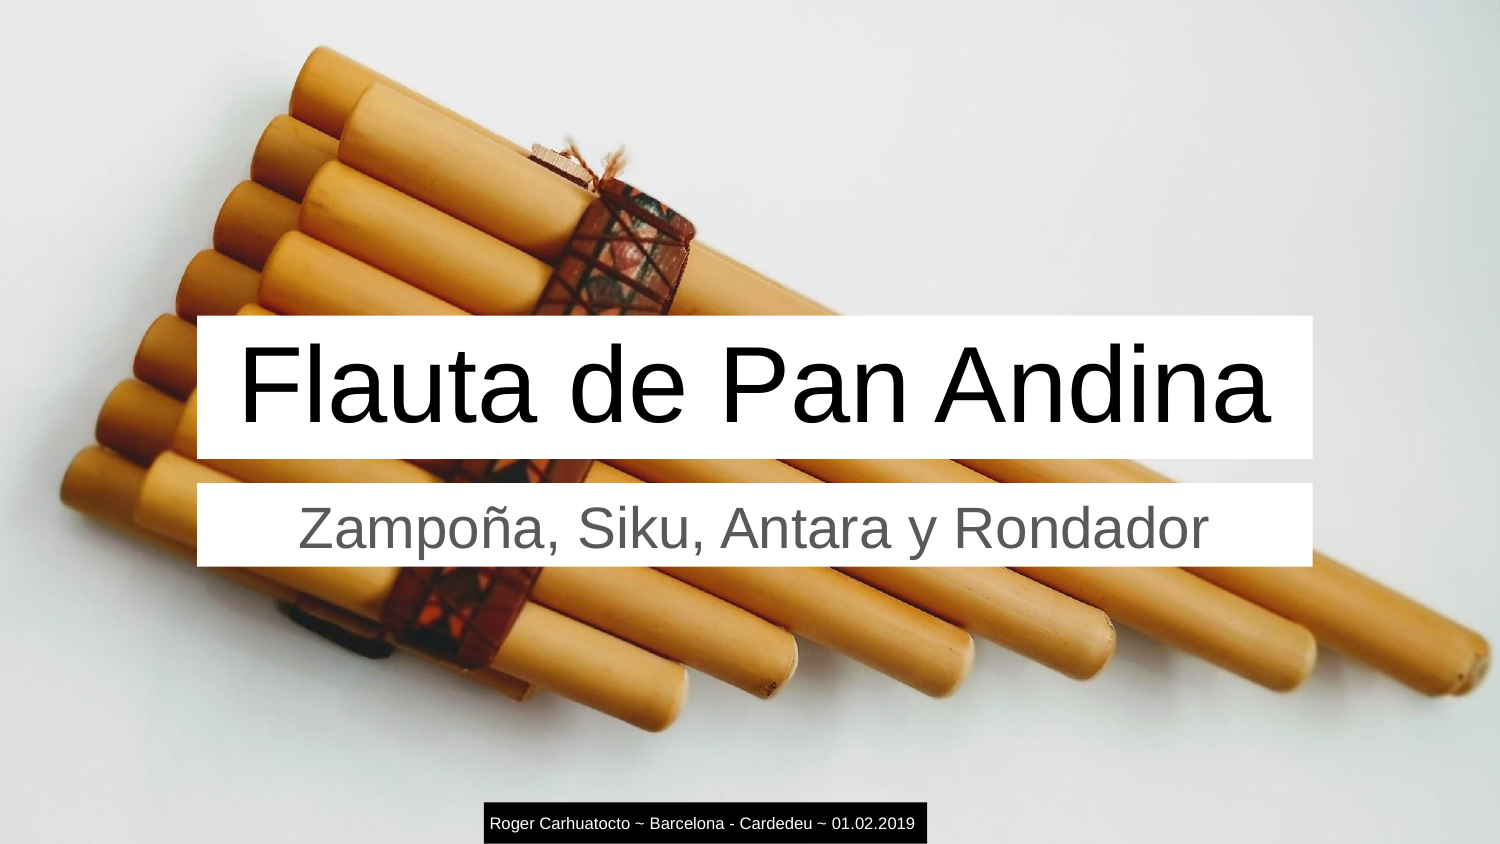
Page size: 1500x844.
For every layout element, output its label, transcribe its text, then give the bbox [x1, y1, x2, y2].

subtitle Zampoña, Siku, Antara y Rondador [197, 483, 1313, 567]
title Flauta de Pan Andina [197, 315, 1313, 459]
picture [0, 0, 1500, 844]
text_box Roger Carhuatocto ~ Barcelona - Cardedeu ~ 01.02.2019 [483, 802, 928, 844]
